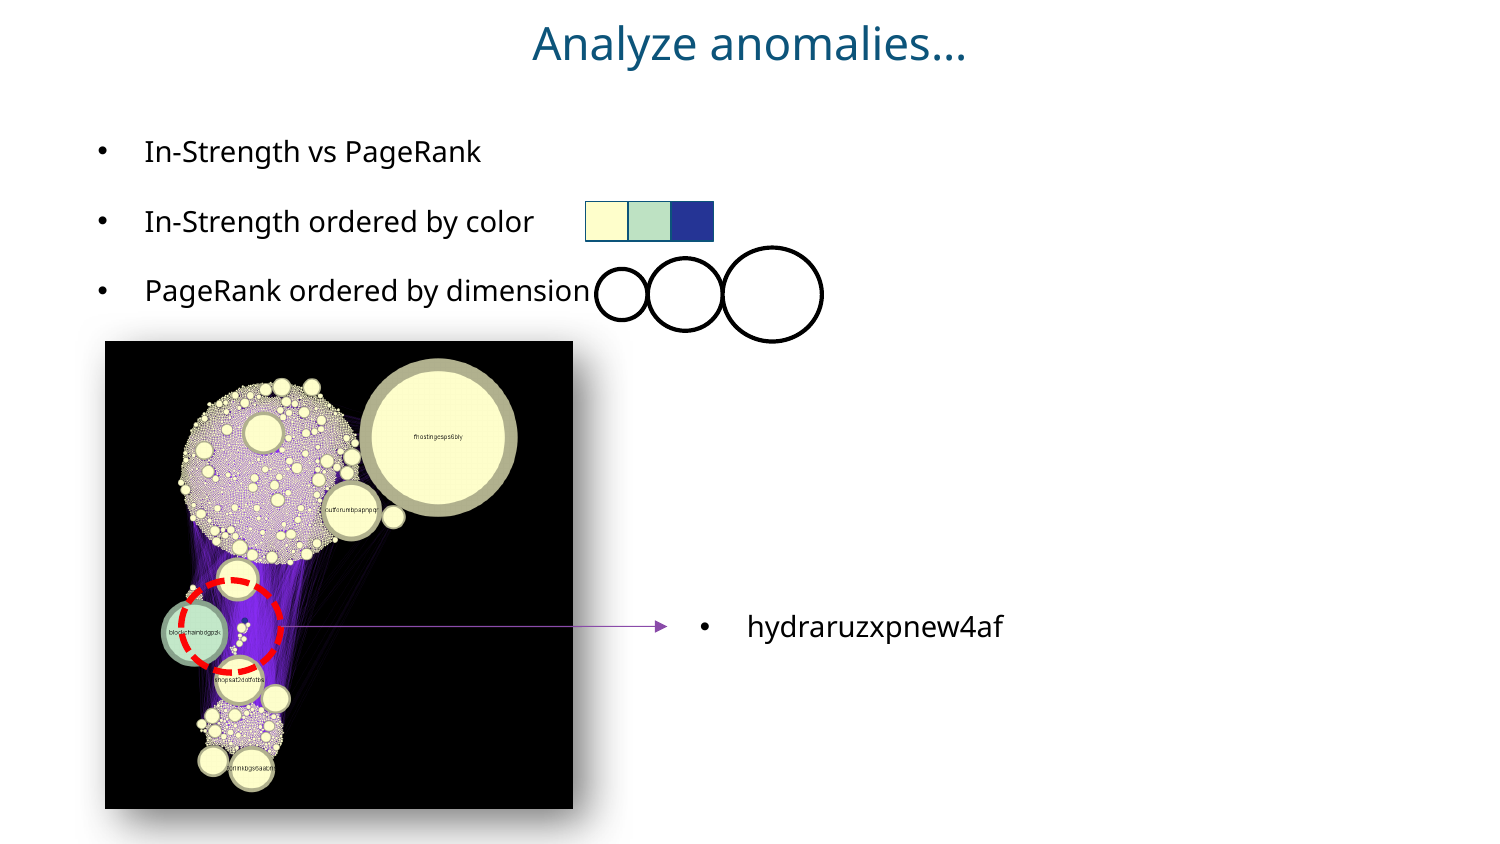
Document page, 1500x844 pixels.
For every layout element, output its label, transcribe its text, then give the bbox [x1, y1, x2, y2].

text_box [720, 245, 824, 344]
text_box hydraruzxpnew4af [685, 601, 1214, 651]
text_box [645, 256, 722, 333]
text_box [585, 201, 628, 242]
text_box [670, 201, 714, 242]
picture [105, 341, 573, 809]
title Analyze anomalies… [0, 0, 1500, 94]
text_box In-Strength vs PageRank In-Strength ordered by color PageRank ordered by dimension [82, 125, 611, 316]
text_box [628, 201, 670, 242]
text_box [594, 266, 647, 323]
